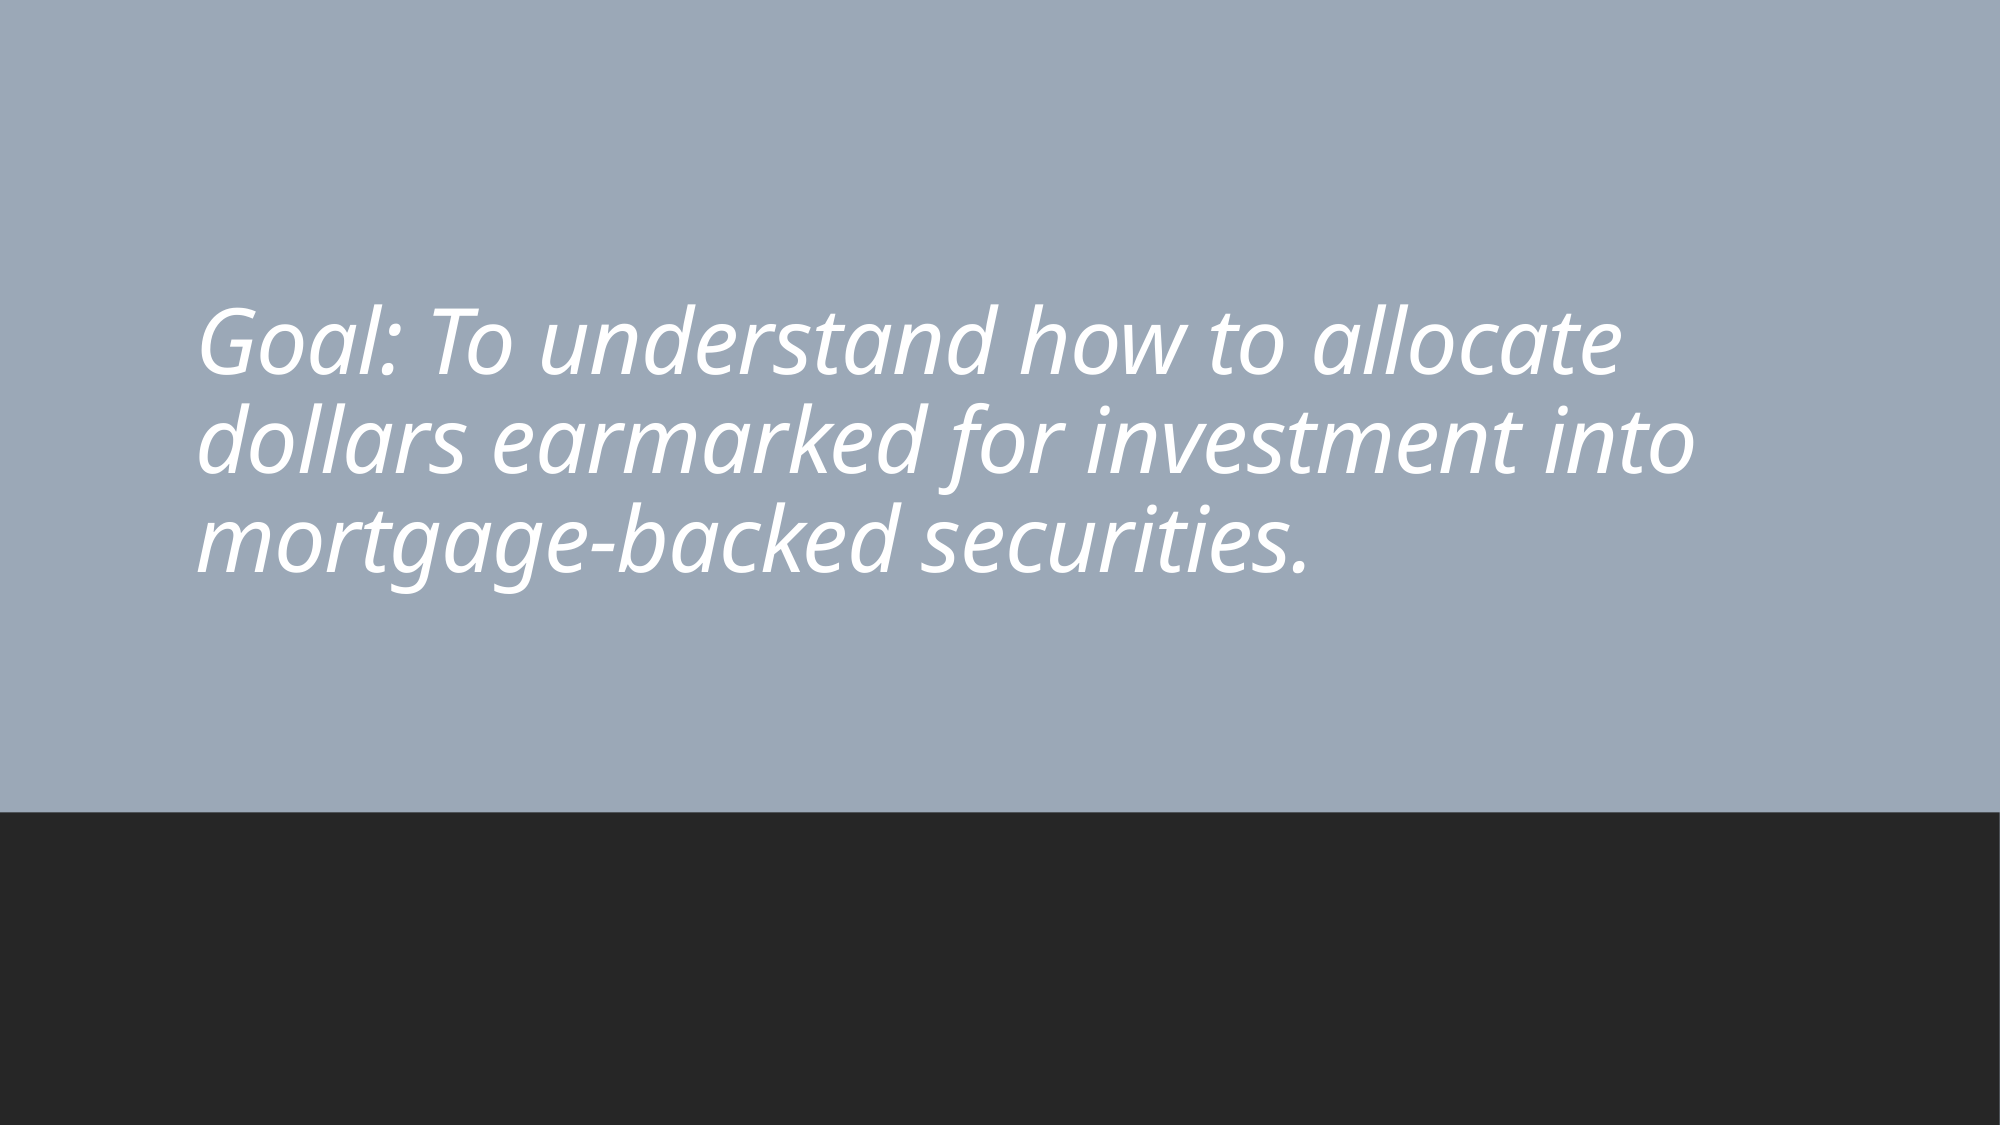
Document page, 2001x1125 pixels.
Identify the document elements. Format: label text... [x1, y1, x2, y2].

title Goal: To understand how to allocate dollars earmarked for investment into mortgage-backed securities. [180, 124, 1830, 763]
text_box [0, 0, 2000, 811]
text_box [0, 811, 2000, 1125]
